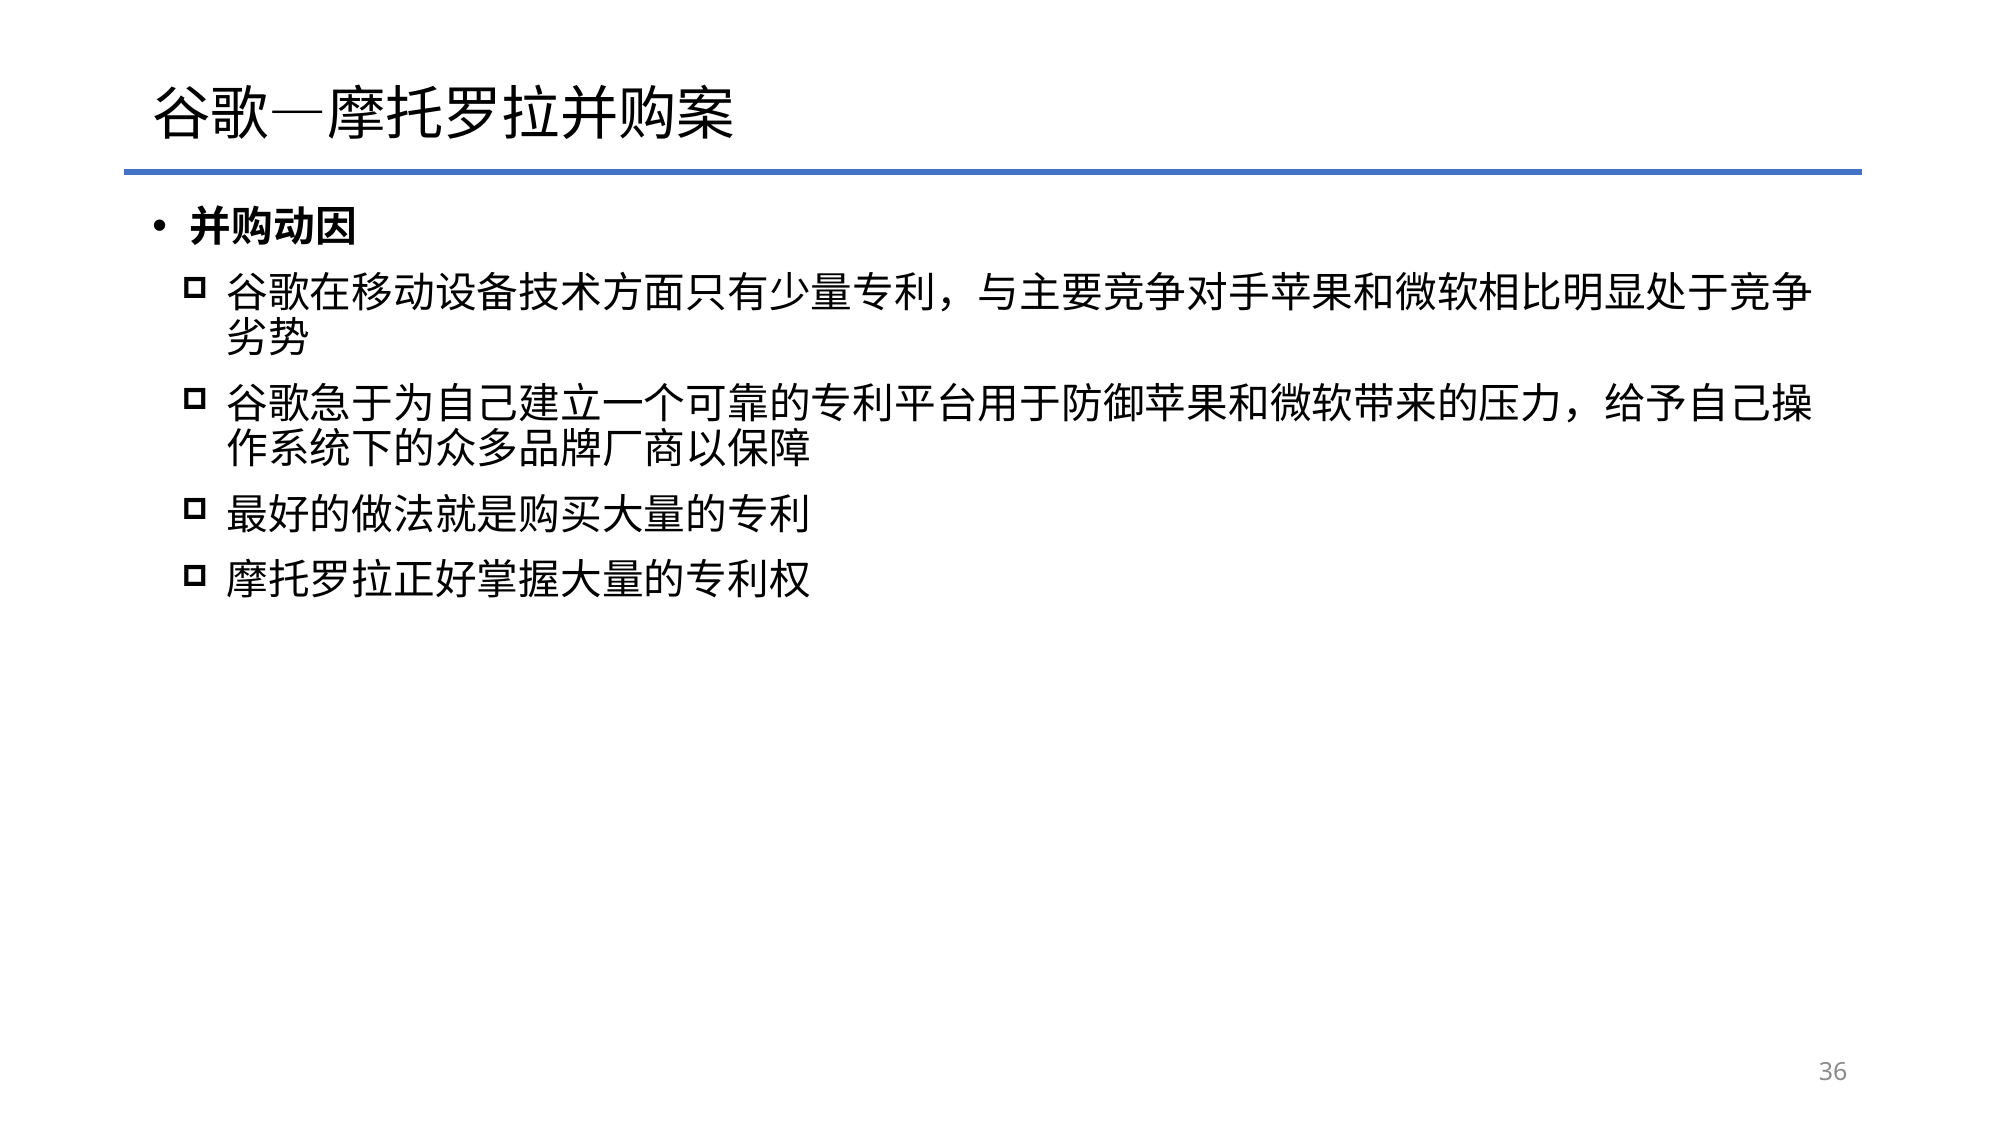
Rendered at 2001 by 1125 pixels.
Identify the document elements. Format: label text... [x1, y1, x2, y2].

list 并购动因 谷歌在移动设备技术方面只有少量专利，与主要竞争对手苹果和微软相比明显处于竞争劣势 谷歌急于为自己建立一个可靠的专利平台用于防御苹果和微软带来的压力，给予自己操作系统下的众多品牌厂商以保障 最好的做法就是购买大量的专利 摩托罗拉正好掌握大量的专利权 [137, 197, 1863, 1014]
title 谷歌—摩托罗拉并购案 [137, 59, 1863, 172]
slide_number 36 [1412, 1042, 1863, 1103]
